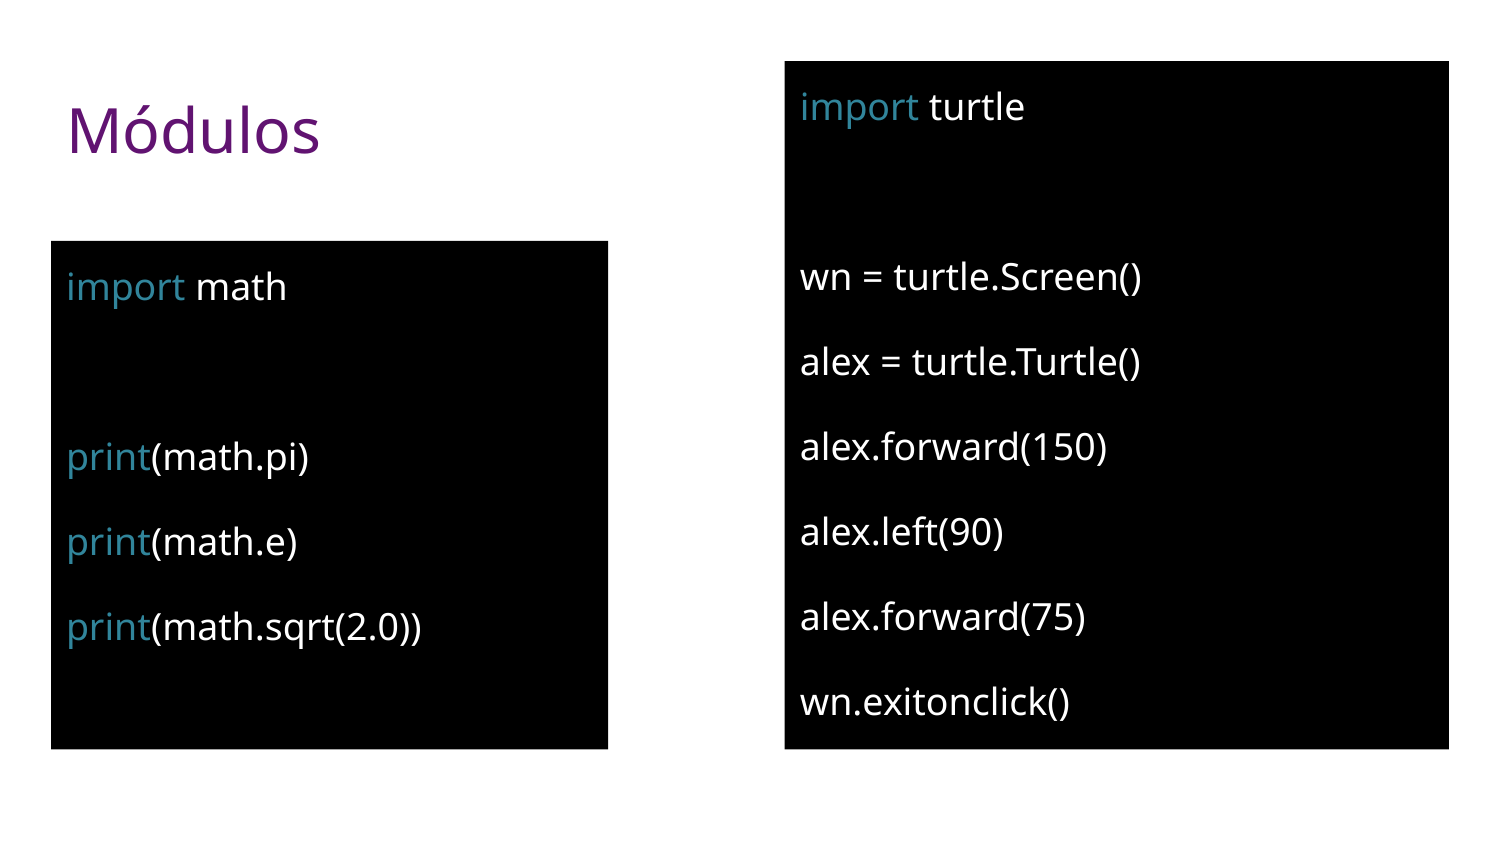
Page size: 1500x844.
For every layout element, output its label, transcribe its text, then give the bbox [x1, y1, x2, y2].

title Módulos [51, 61, 784, 182]
list import math print(math.pi) print(math.e) print(math.sqrt(2.0)) [51, 240, 609, 750]
list import turtle wn = turtle.Screen() alex = turtle.Turtle() alex.forward(150) alex.left(90) alex.forward(75) wn.exitonclick() [784, 61, 1449, 750]
